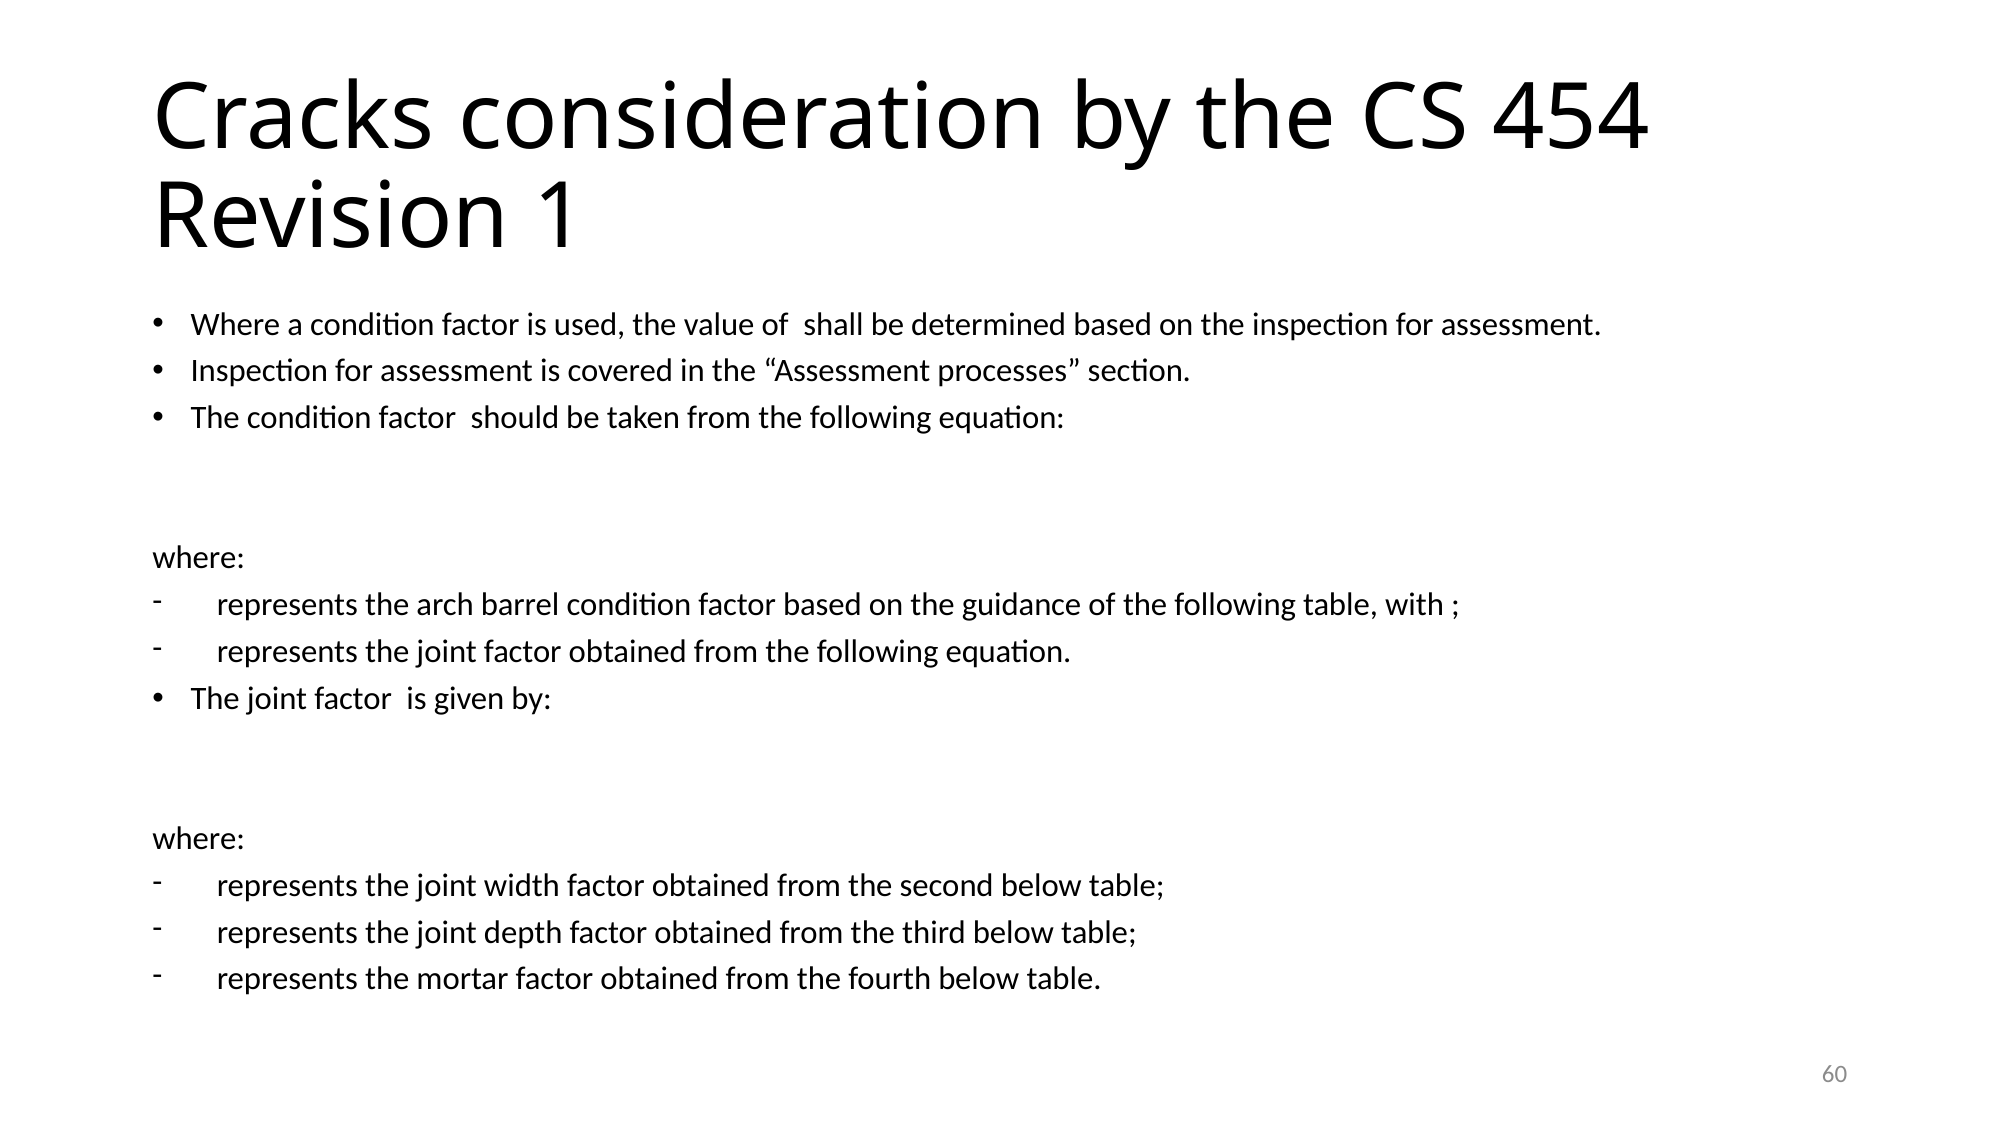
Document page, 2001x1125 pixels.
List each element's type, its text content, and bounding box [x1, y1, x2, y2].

slide_number 60 [1412, 1042, 1863, 1103]
title Cracks consideration by the CS 454 Revision 1 [137, 59, 1863, 278]
